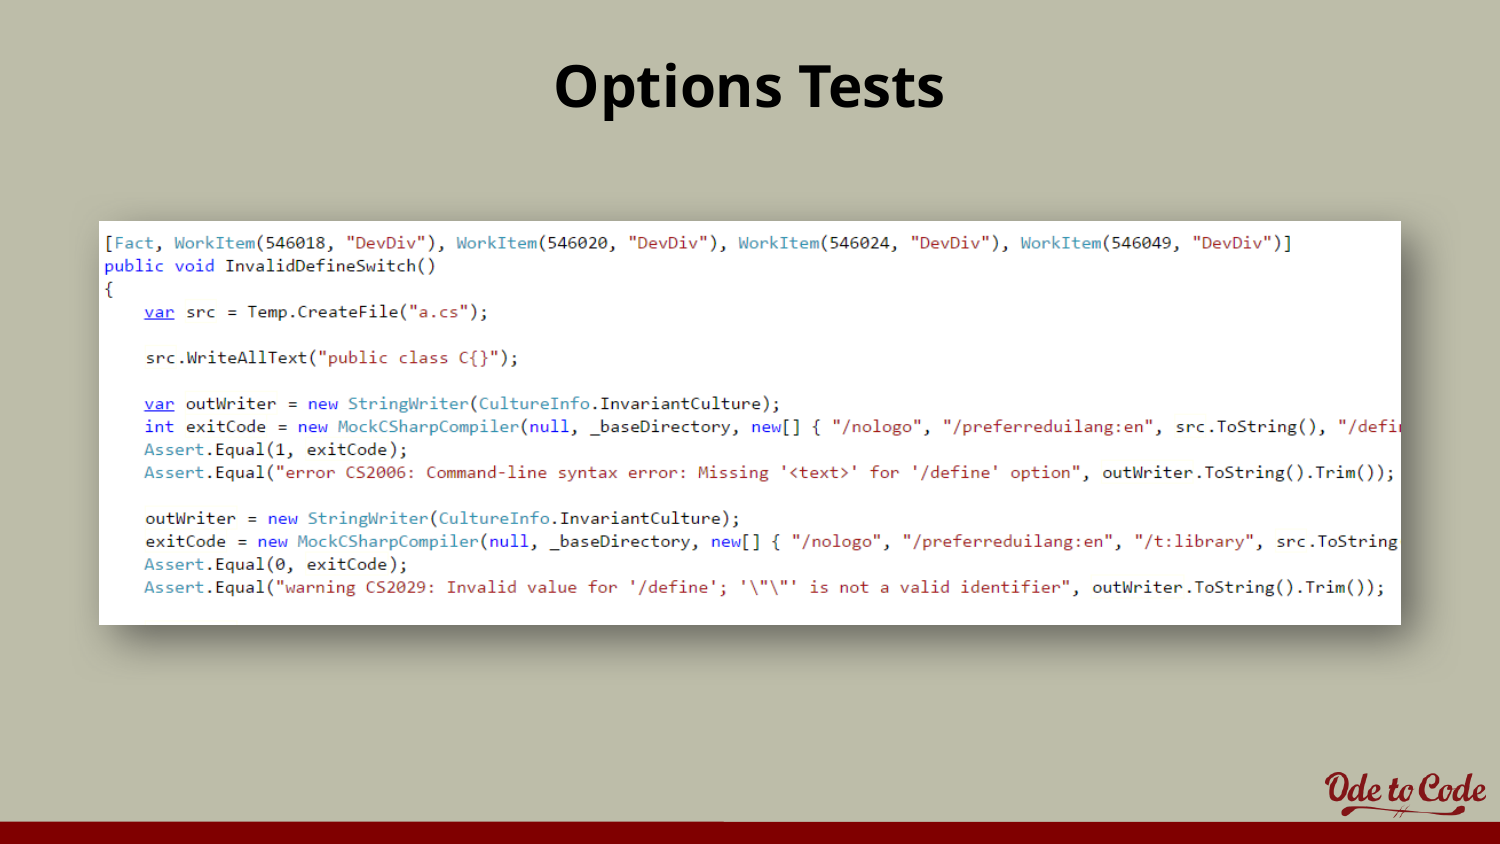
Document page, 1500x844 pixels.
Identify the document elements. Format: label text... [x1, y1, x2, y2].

title Options Tests [74, 37, 1426, 132]
picture [99, 221, 1401, 625]
picture [1325, 772, 1486, 818]
